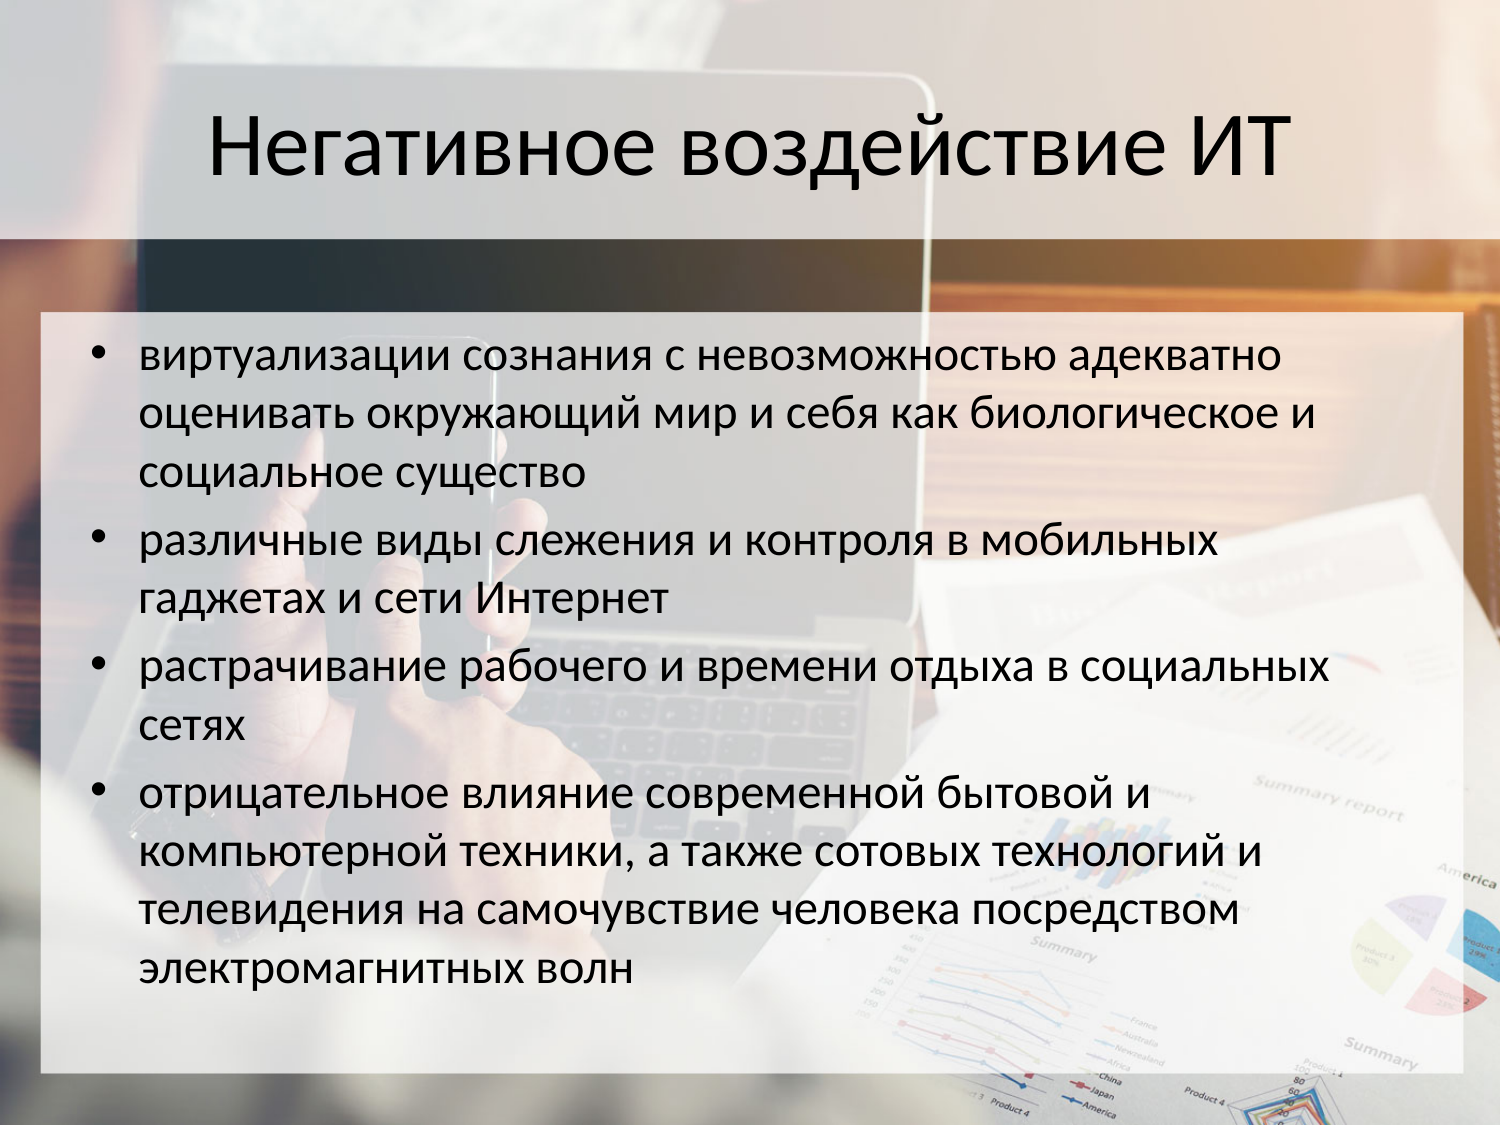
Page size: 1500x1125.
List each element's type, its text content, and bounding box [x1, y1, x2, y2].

title Негативное воздействие ИТ [75, 45, 1425, 233]
list виртуализации сознания с невозможностью адекватно оценивать окружающий мир и себя как биологическое и социальное существо различные виды слежения и контроля в мобильных гаджетах и сети Интернет растрачивание рабочего и времени отдыха в социальных сетях отрицательное влияние современной бытовой и компьютерной техники, а также сотовых технологий и телевидения на самочувствие человека посредством электромагнитных волн [75, 314, 1425, 1005]
picture [0, 0, 1500, 1125]
